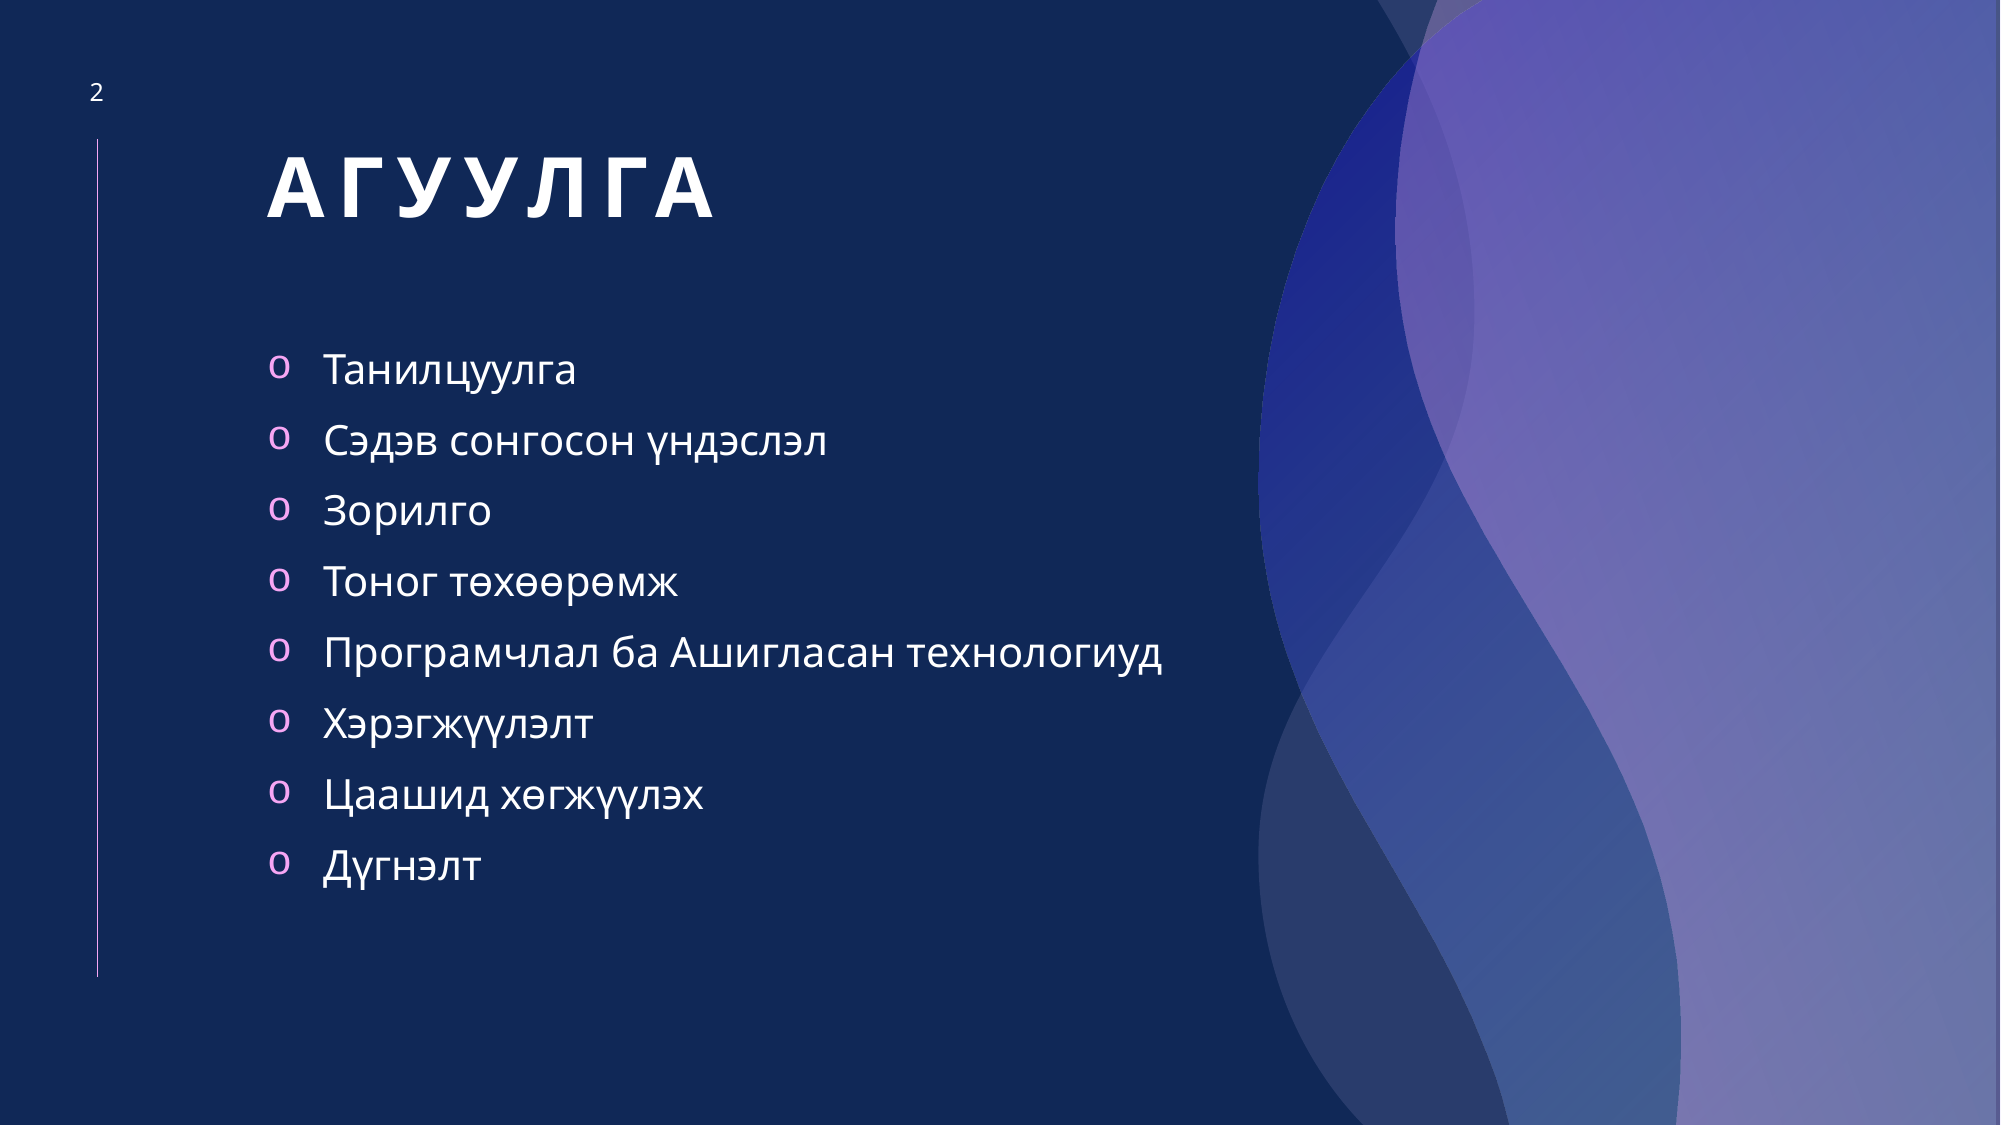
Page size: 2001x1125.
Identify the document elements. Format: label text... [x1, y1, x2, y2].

slide_number 2 [53, 67, 140, 119]
title Агуулга [251, 67, 1709, 243]
list Танилцуулга Сэдэв сонгосон үндэслэл Зорилго Тоног төхөөрөмж Програмчлал ба Ашигласан технологиуд Хэрэгжүүлэлт Цаашид хөгжүүлэх Дүгнэлт [251, 334, 1306, 941]
